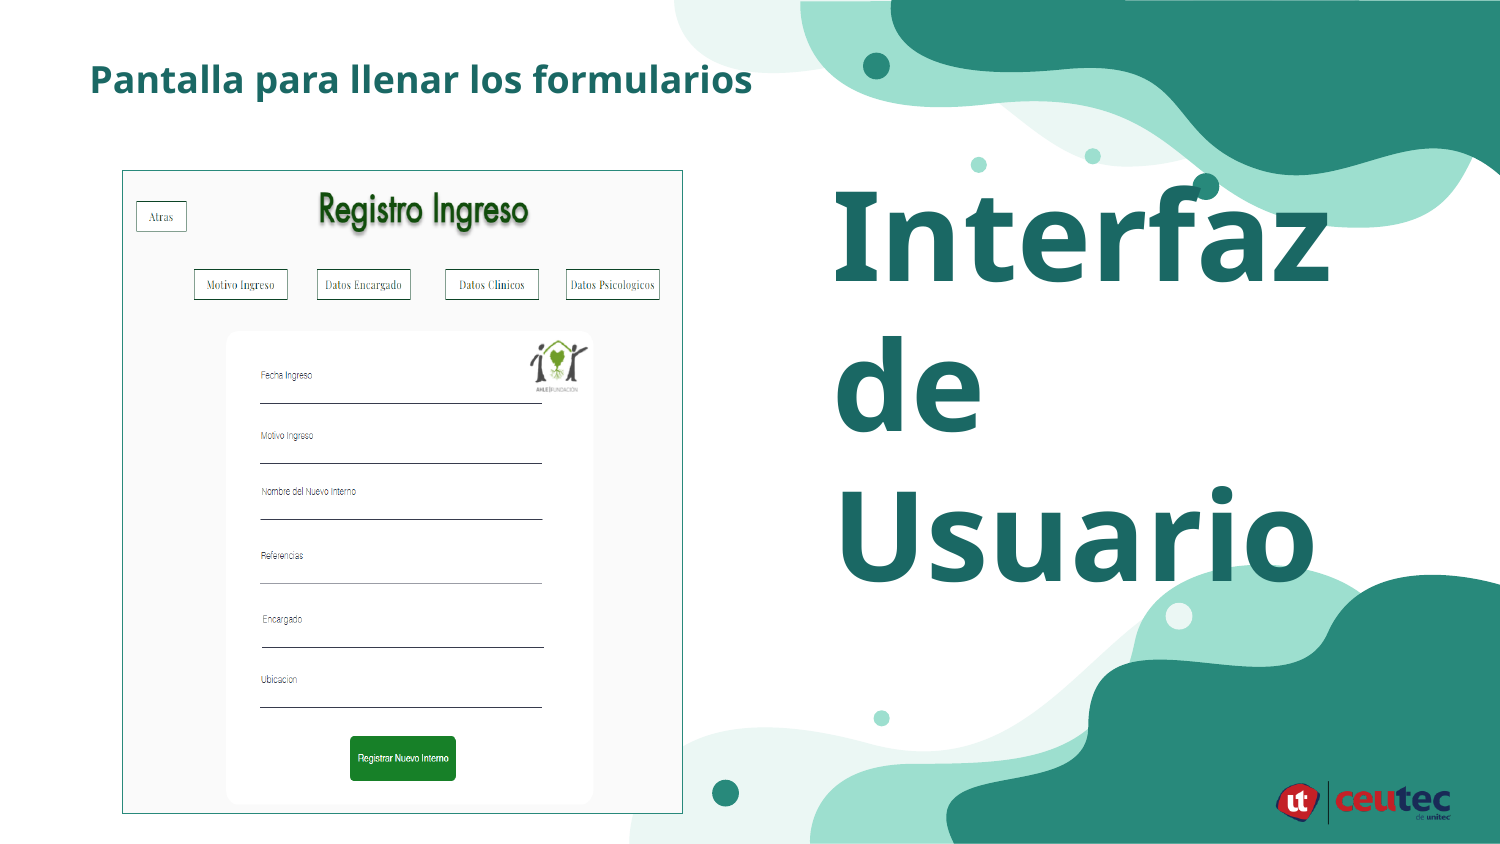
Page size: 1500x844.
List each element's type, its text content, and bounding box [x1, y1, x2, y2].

text_box Pantalla para llenar los formularios [74, 0, 777, 158]
title Interfaz de Usuario [817, 222, 1500, 541]
picture [122, 170, 683, 814]
picture [1265, 775, 1461, 830]
